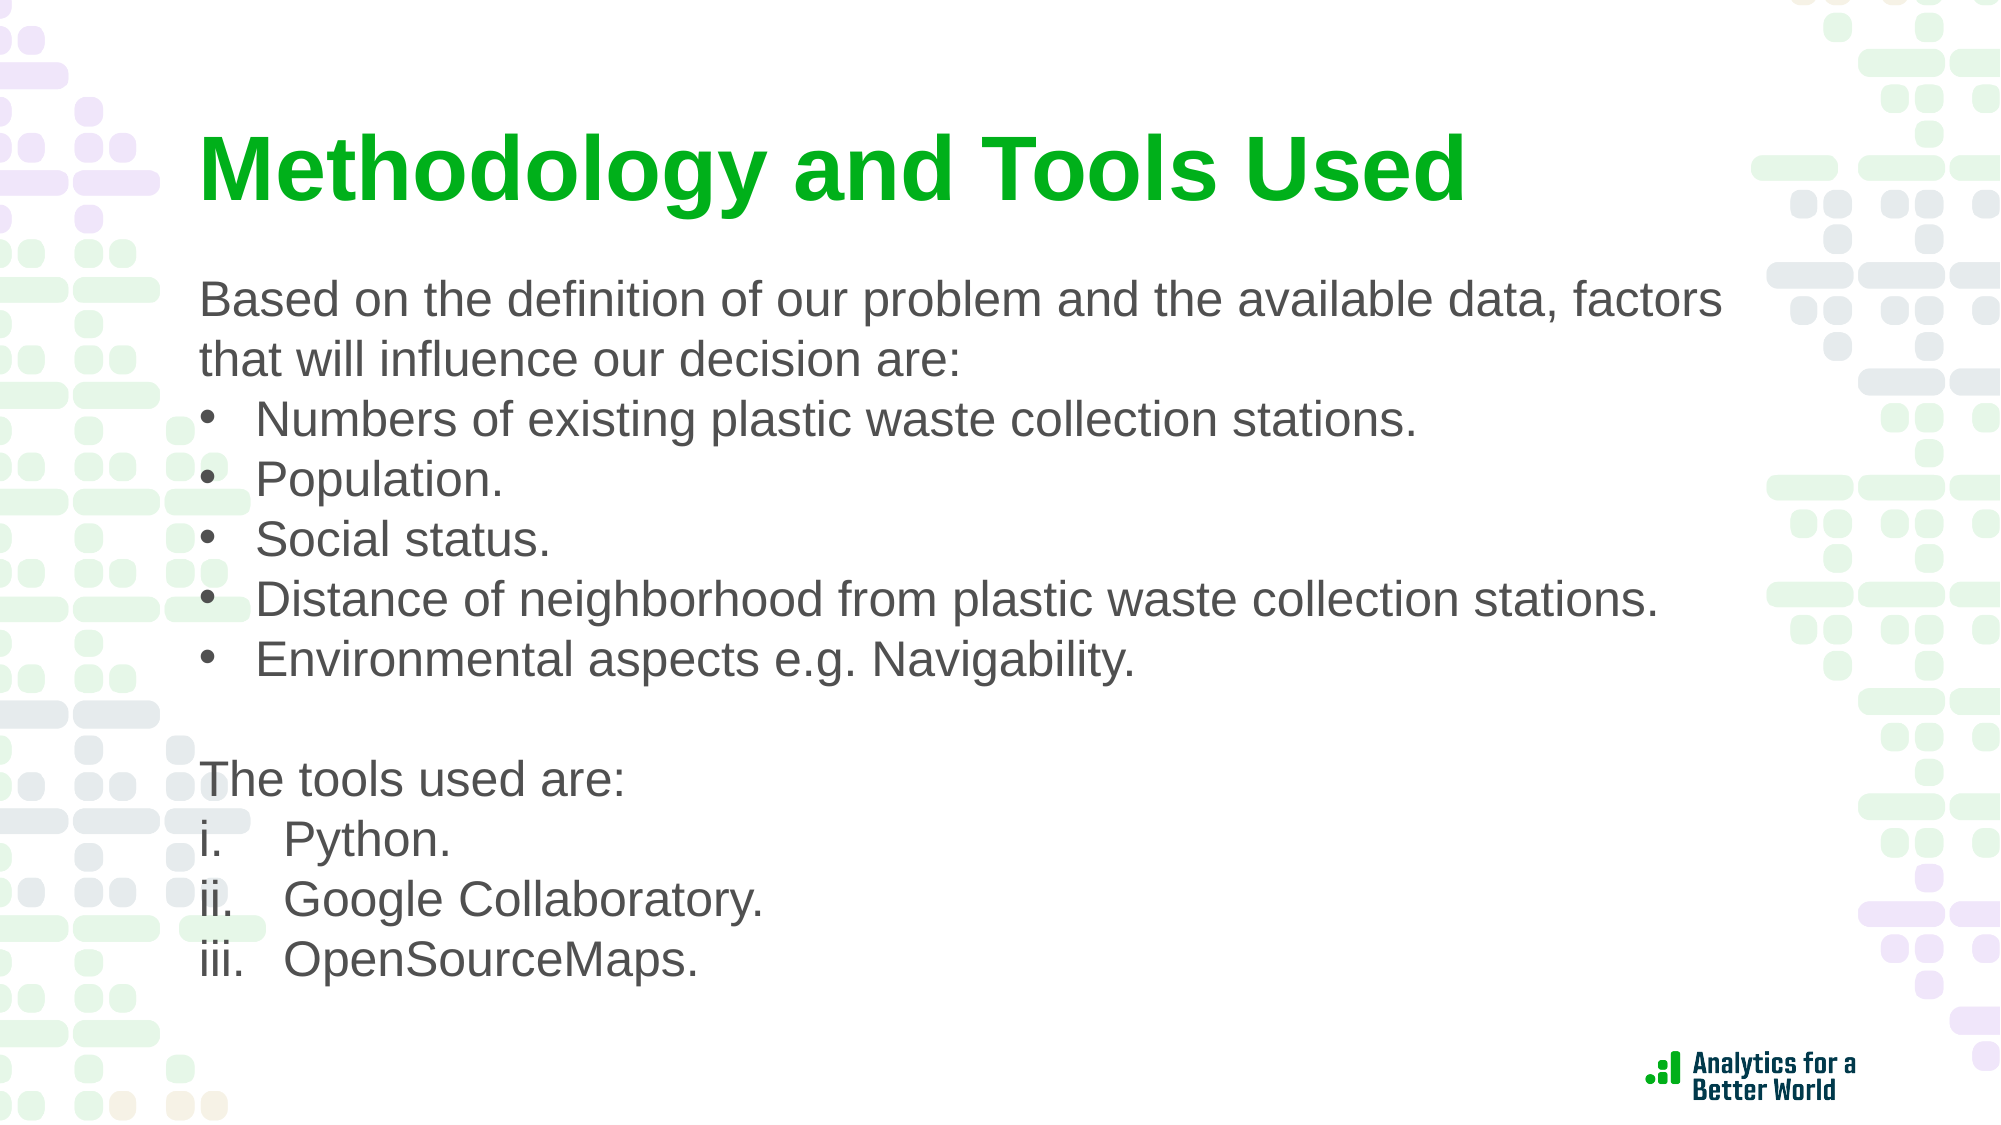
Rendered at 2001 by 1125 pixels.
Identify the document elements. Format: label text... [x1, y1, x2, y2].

text_box Based on the definition of our problem and the available data, factors that will influence our decision are: Numbers of existing plastic waste collection stations. Population. Social status. Distance of neighborhood from plastic waste collection stations. Environmental aspects e.g. Navigability. The tools used are: Python. Google Collaboratory. OpenSourceMaps. [183, 259, 1816, 1029]
picture [0, 0, 2000, 1125]
title Methodology and Tools Used [184, 82, 1909, 260]
